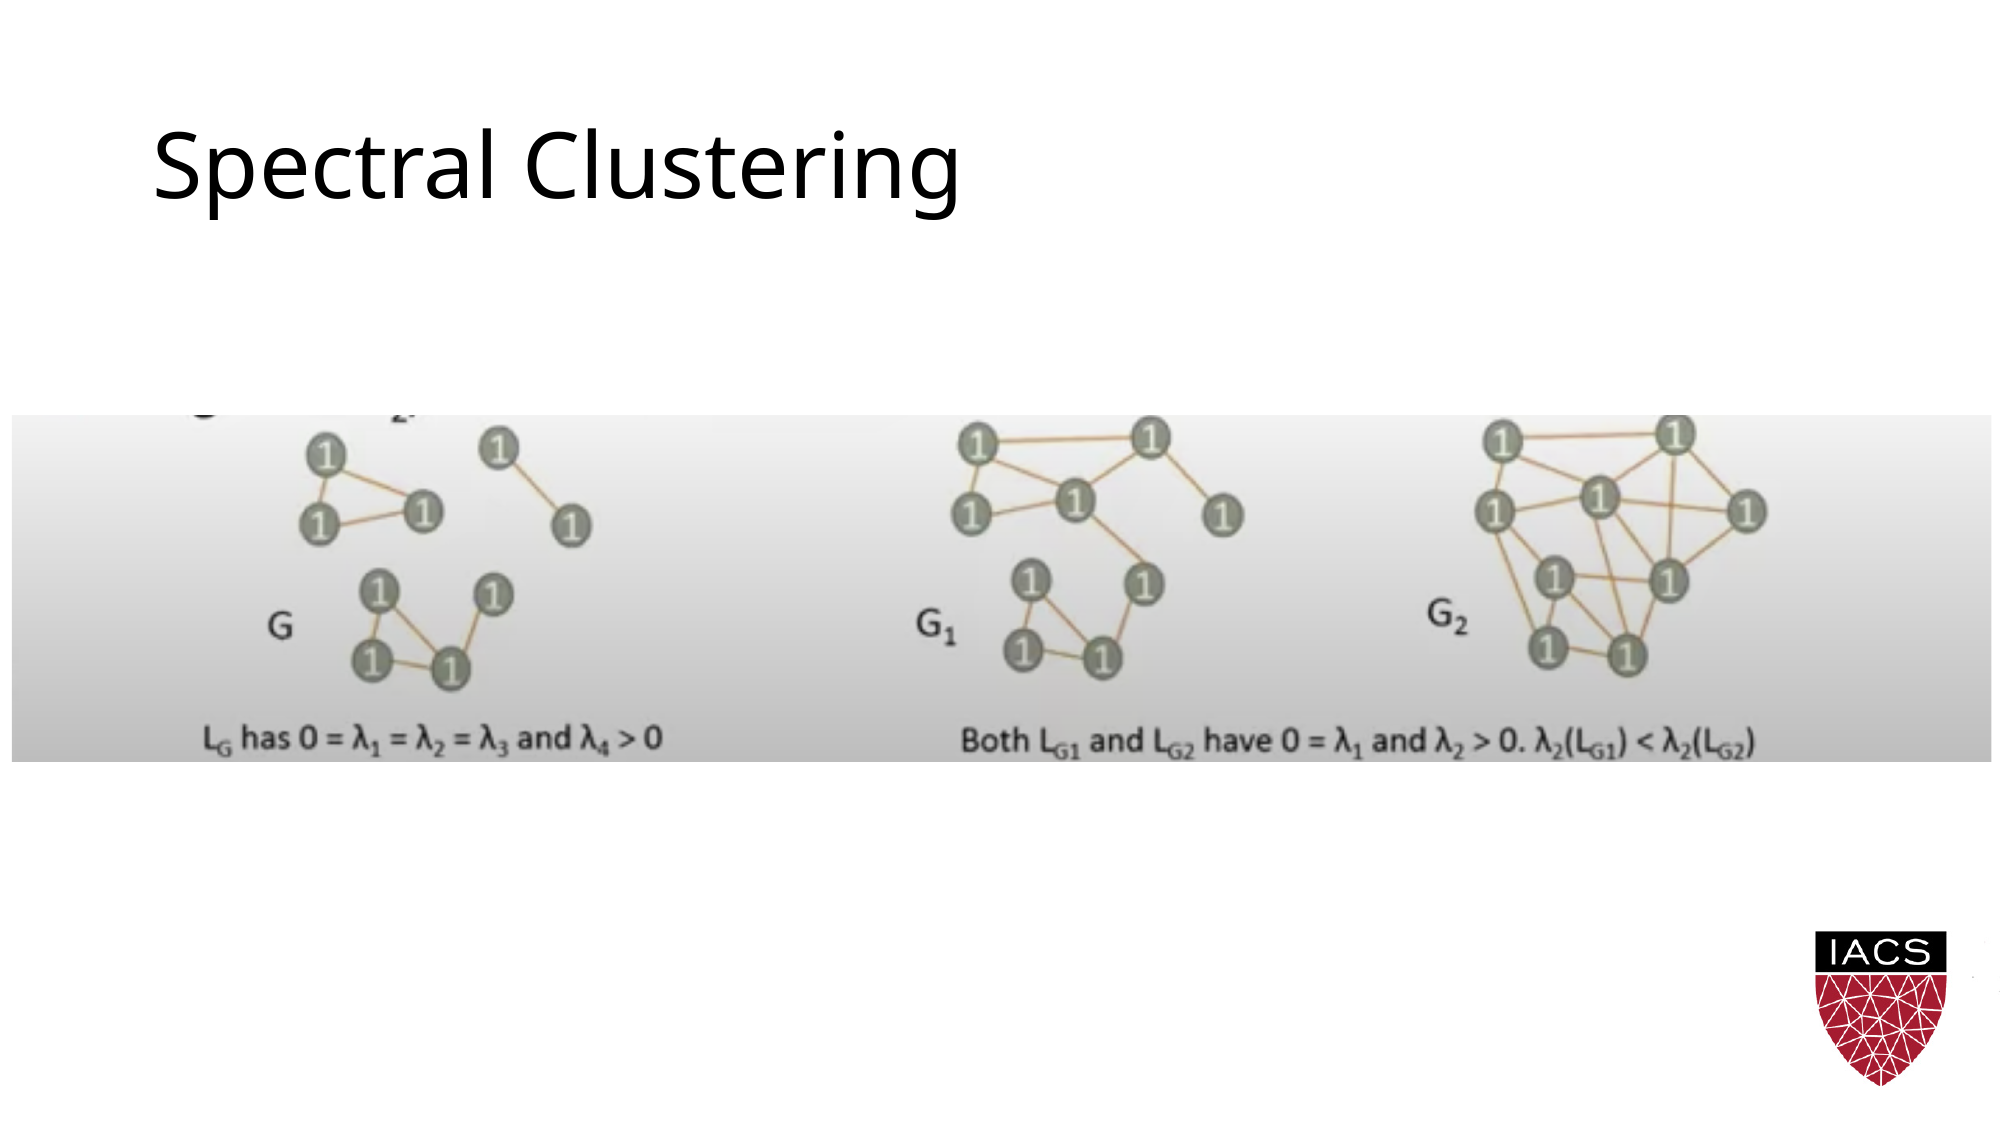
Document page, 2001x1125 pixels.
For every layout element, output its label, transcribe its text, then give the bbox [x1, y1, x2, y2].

picture [1761, 886, 2000, 1125]
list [11, 415, 1992, 762]
title Spectral Clustering [137, 59, 1863, 278]
